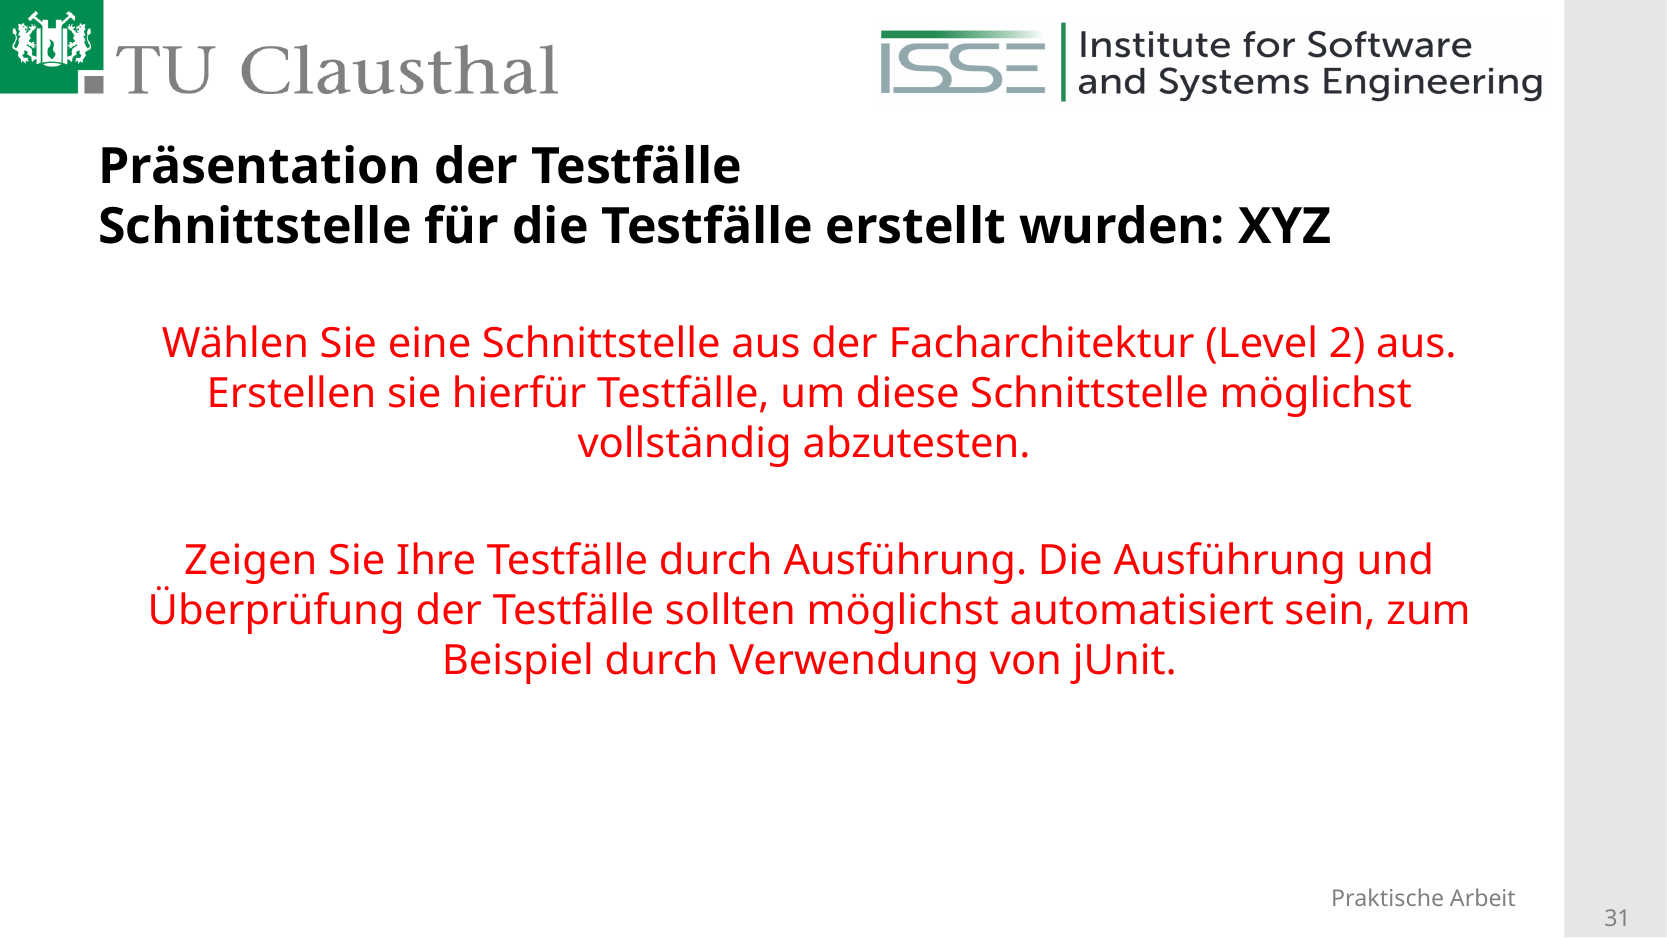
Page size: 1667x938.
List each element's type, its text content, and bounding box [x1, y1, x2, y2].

picture [0, 0, 558, 94]
picture [872, 22, 1548, 108]
title Präsentation der Testfälle Schnittstelle für die Testfälle erstellt wurden: XYZ [83, 126, 1531, 216]
list Wählen Sie eine Schnittstelle aus der Facharchitektur (Level 2) aus. Erstellen sie hierfür Testfälle, um diese Schnittstelle möglichst vollständig abzutesten. Zeigen Sie Ihre Testfälle durch Ausführung. Die Ausführung und Überprüfung der Testfälle sollten möglichst automatisiert sein, zum Beispiel durch Verwendung von jUnit. [87, 233, 1532, 824]
